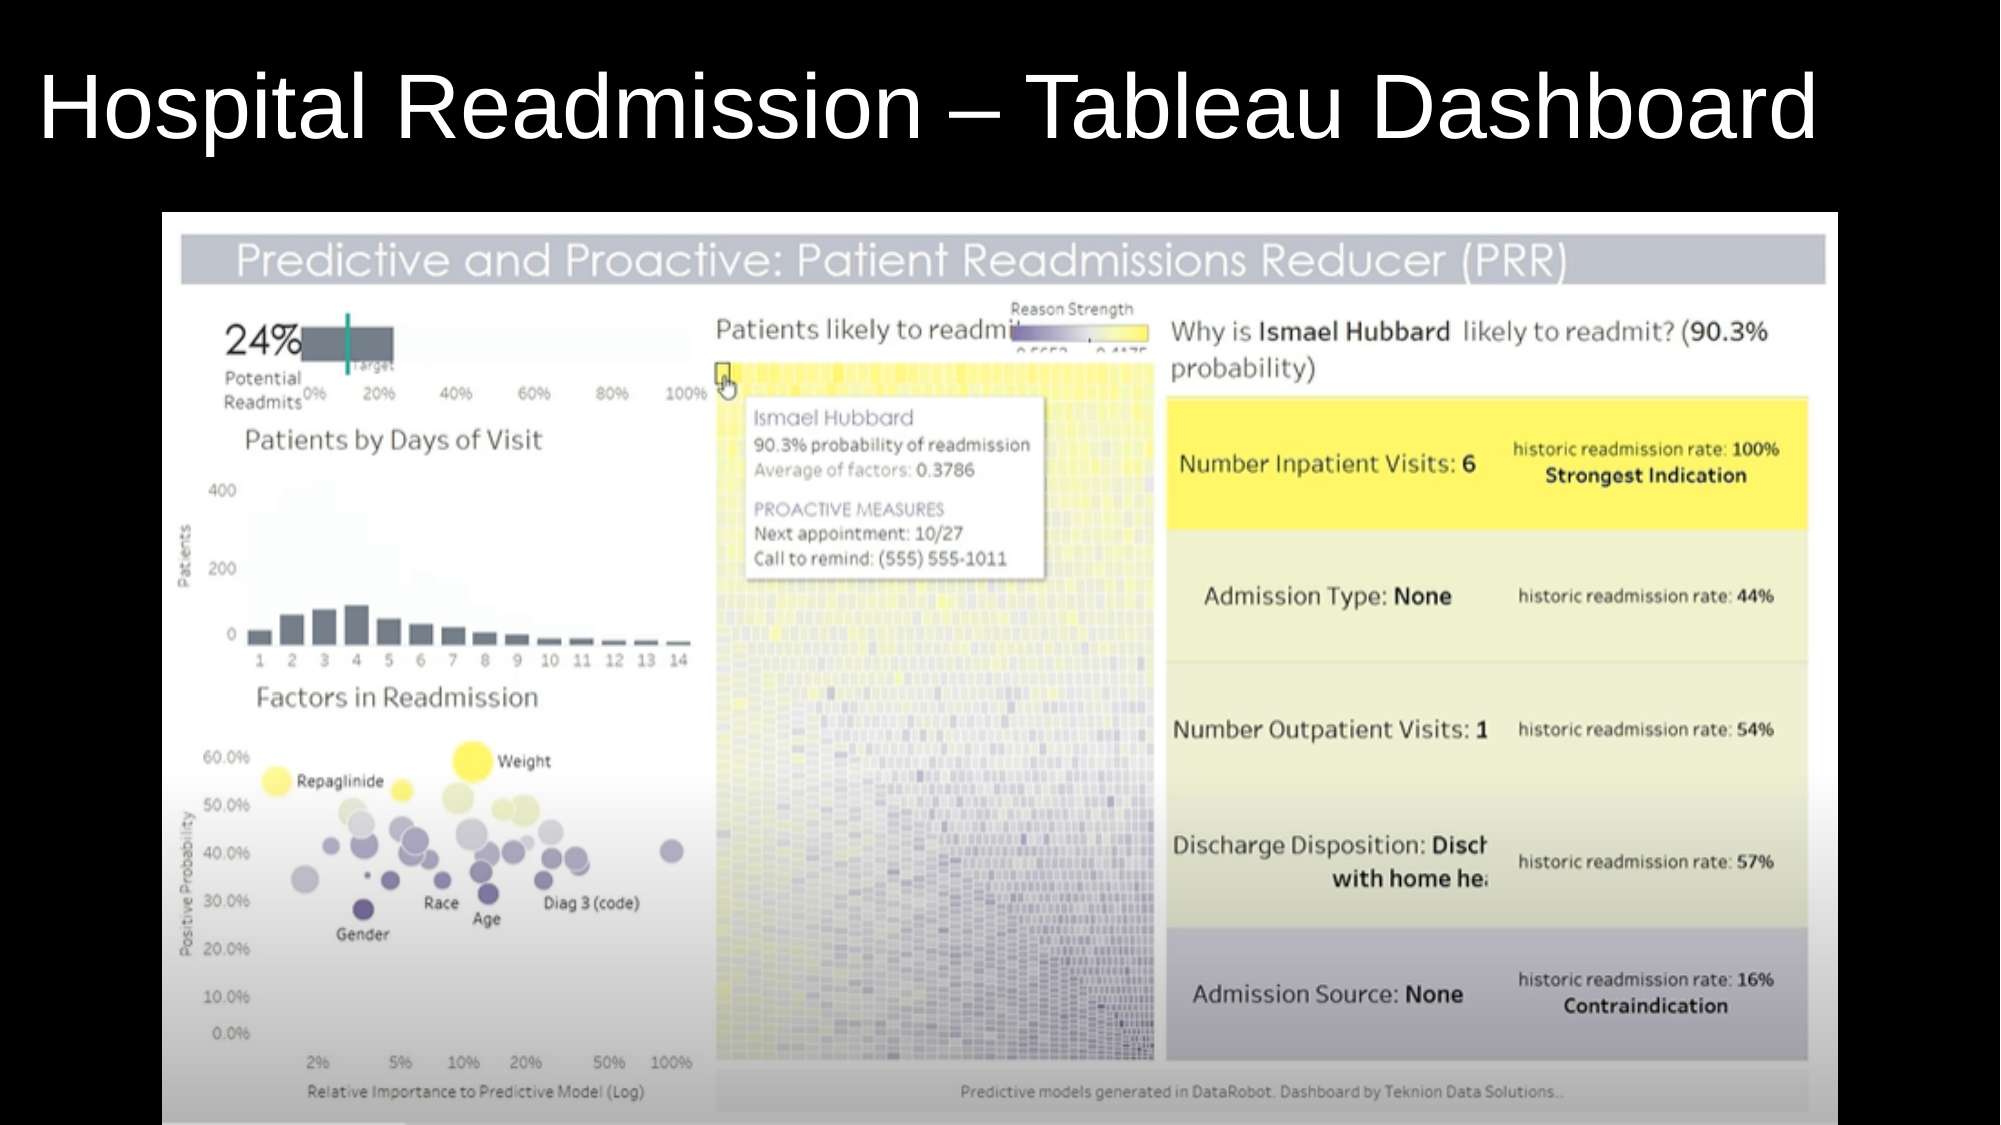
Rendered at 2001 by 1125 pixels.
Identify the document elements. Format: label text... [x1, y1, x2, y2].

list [162, 212, 1838, 1125]
title Hospital Readmission – Tableau Dashboard [22, 0, 1870, 218]
